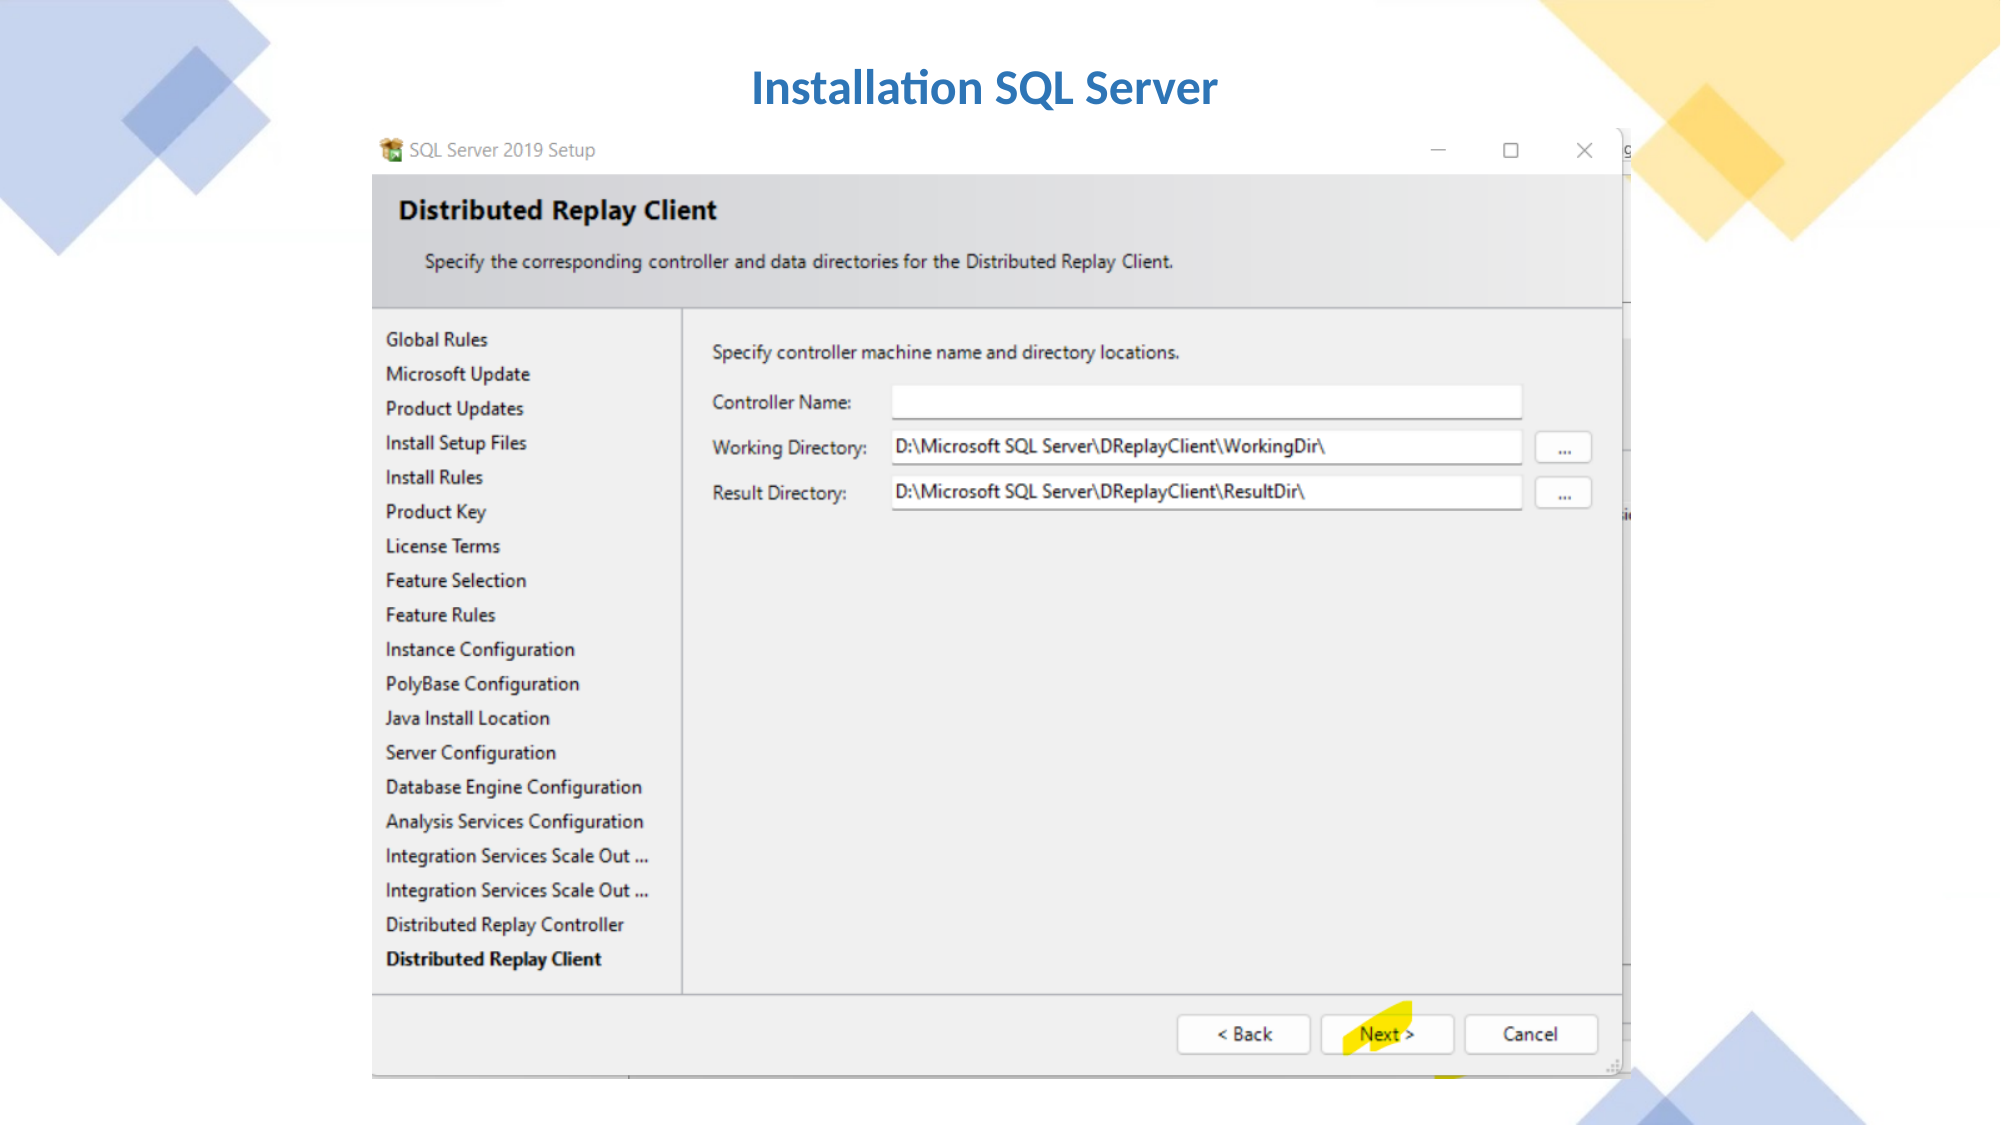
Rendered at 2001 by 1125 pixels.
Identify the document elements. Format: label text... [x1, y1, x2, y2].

picture [0, 0, 2001, 1125]
text_box Installation SQL Server [736, 47, 1234, 123]
